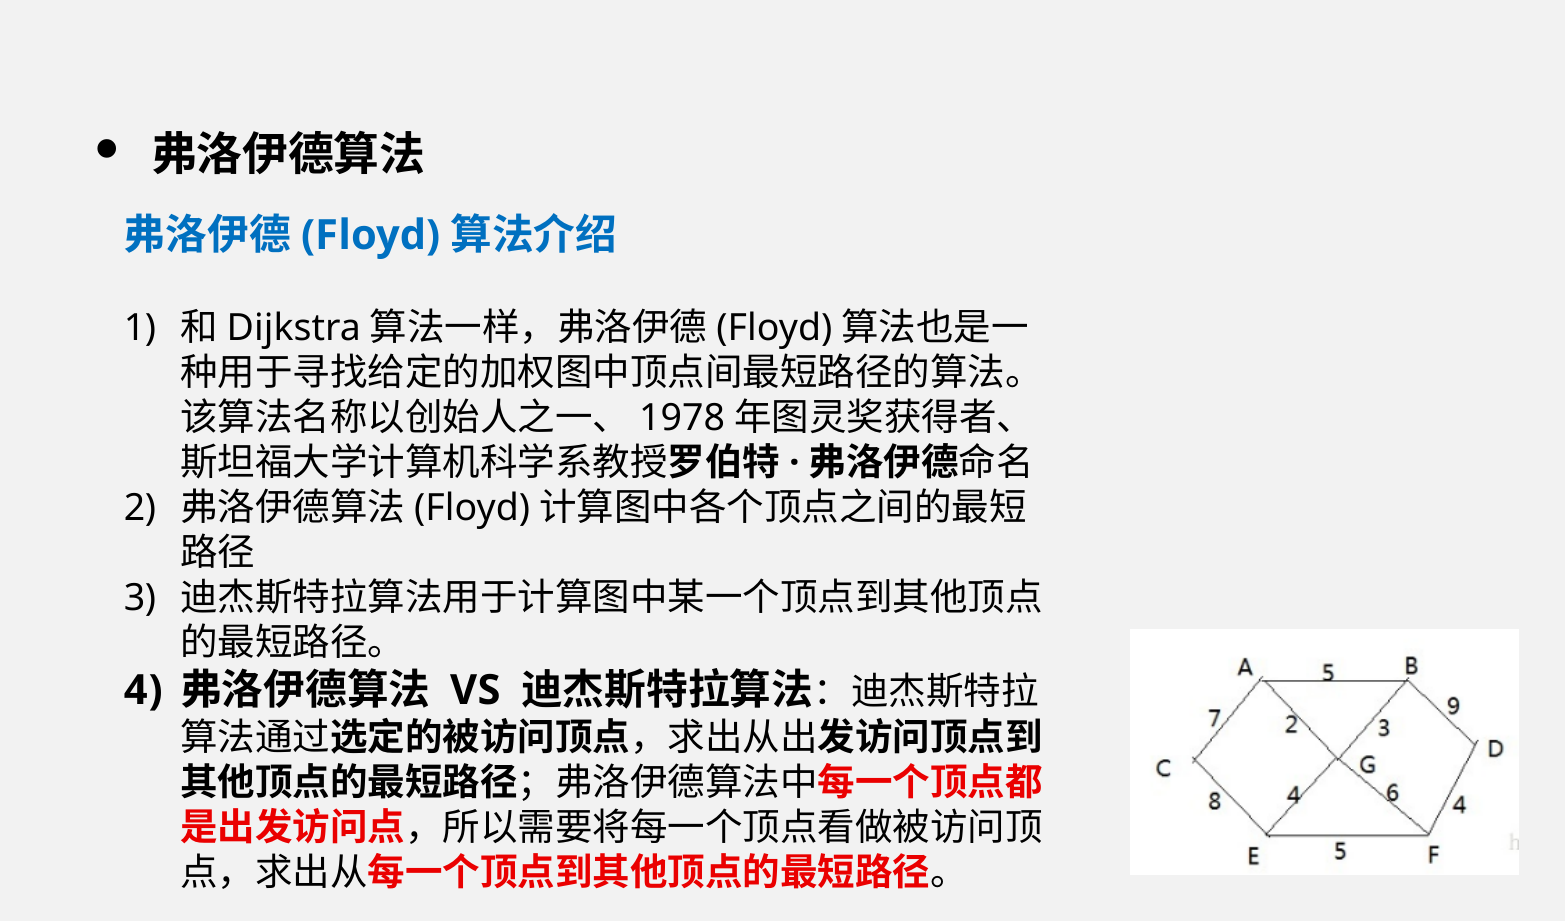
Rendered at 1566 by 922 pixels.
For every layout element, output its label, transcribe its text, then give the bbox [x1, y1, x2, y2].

text_box 弗洛伊德(Floyd)算法介绍 和Dijkstra算法一样，弗洛伊德(Floyd)算法也是一种用于寻找给定的加权图中顶点间最短路径的算法。该算法名称以创始人之一、1978年图灵奖获得者、斯坦福大学计算机科学系教授罗伯特·弗洛伊德命名 弗洛伊德算法(Floyd)计算图中各个顶点之间的最短路径 迪杰斯特拉算法用于计算图中某一个顶点到其他顶点的最短路径。 弗洛伊德算法 VS 迪杰斯特拉算法：迪杰斯特拉算法通过选定的被访问顶点，求出从出发访问顶点到其他顶点的最短路径；弗洛伊德算法中每一个顶点都是出发访问点，所以需要将每一个顶点看做被访问顶点，求出从每一个顶点到其他顶点的最短路径。 [109, 200, 1078, 922]
picture [1130, 629, 1519, 875]
text_box 弗洛伊德算法 [79, 123, 1325, 188]
